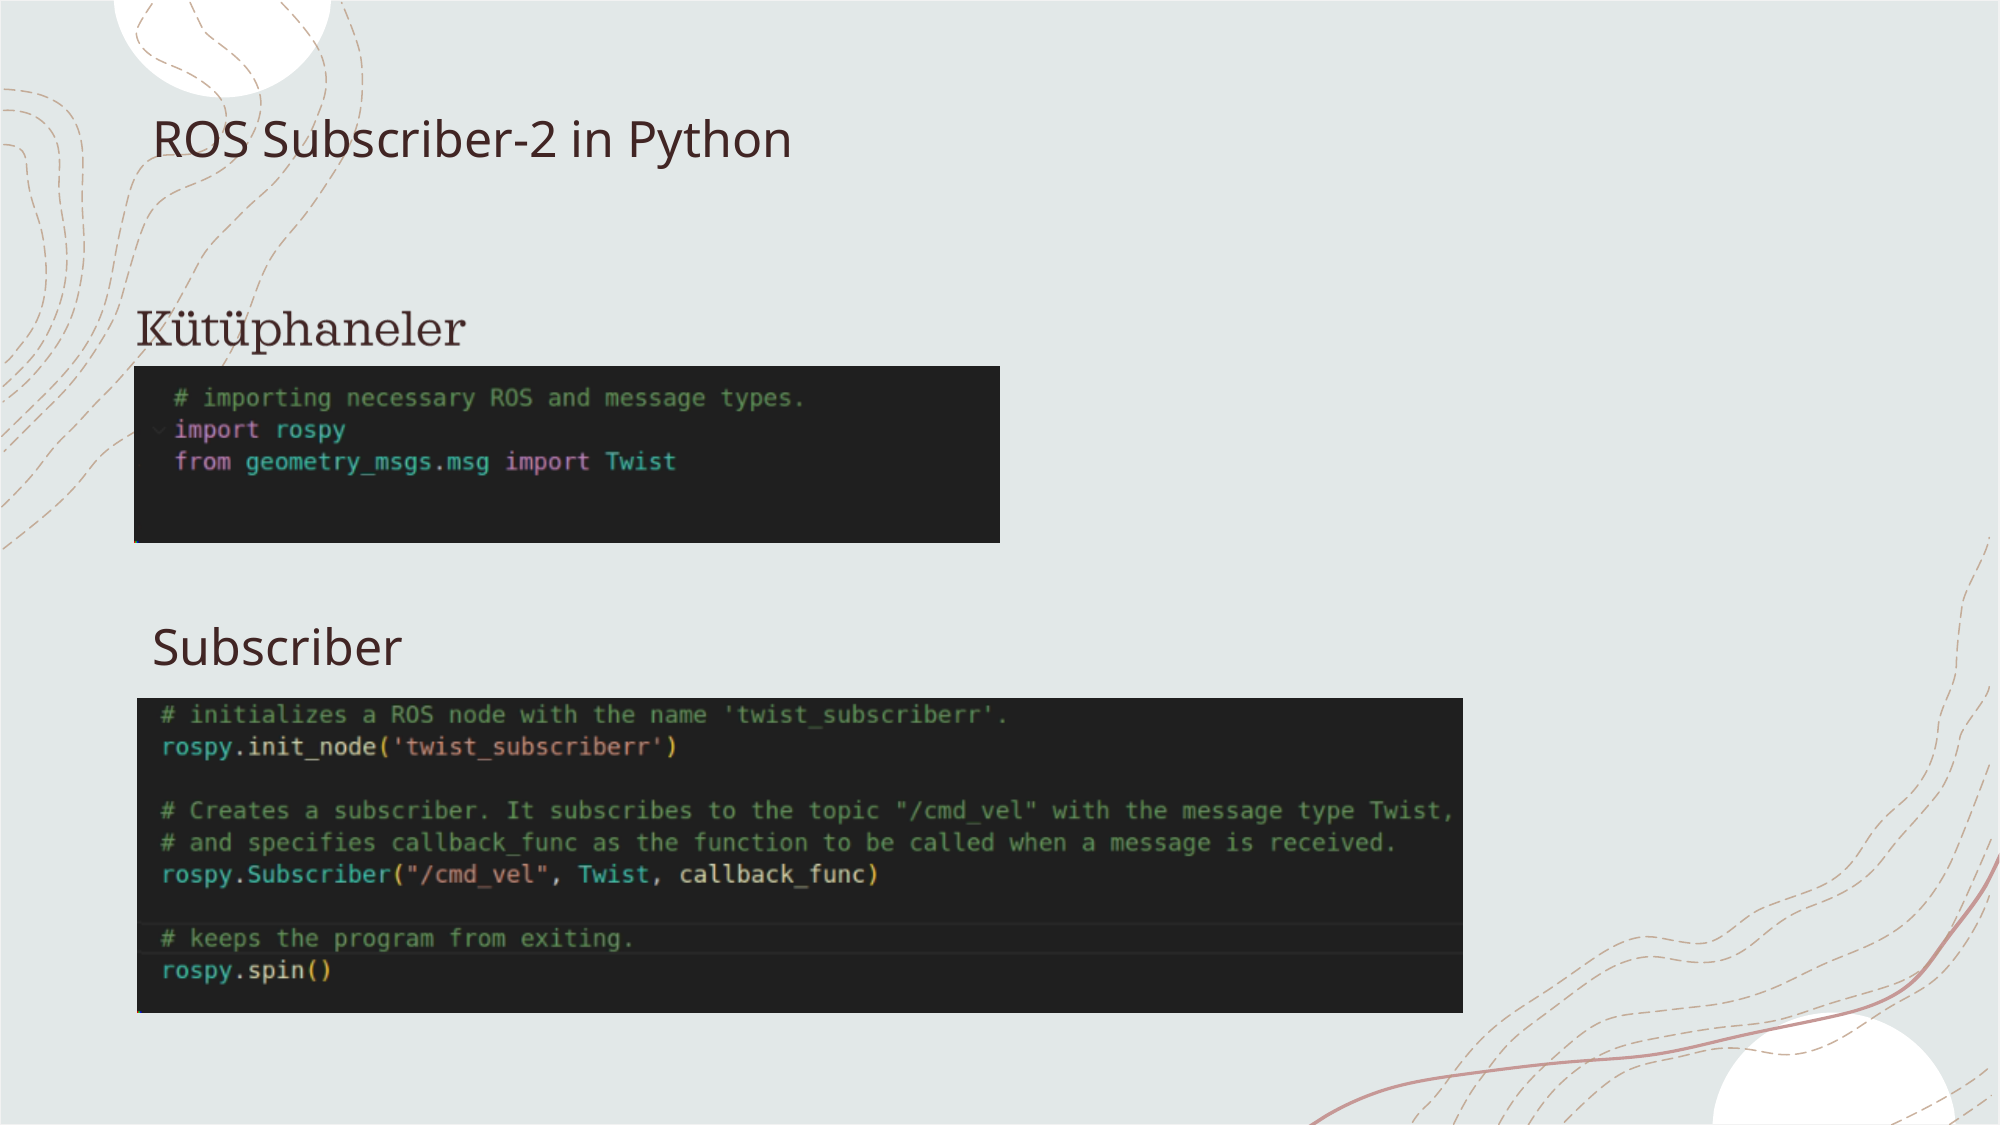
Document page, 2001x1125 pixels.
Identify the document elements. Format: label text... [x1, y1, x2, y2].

picture [137, 698, 1463, 1013]
title ROS Subscriber-2 in Python [137, 84, 1863, 191]
text_box Subscriber [137, 592, 1863, 699]
picture [105, 274, 1846, 543]
